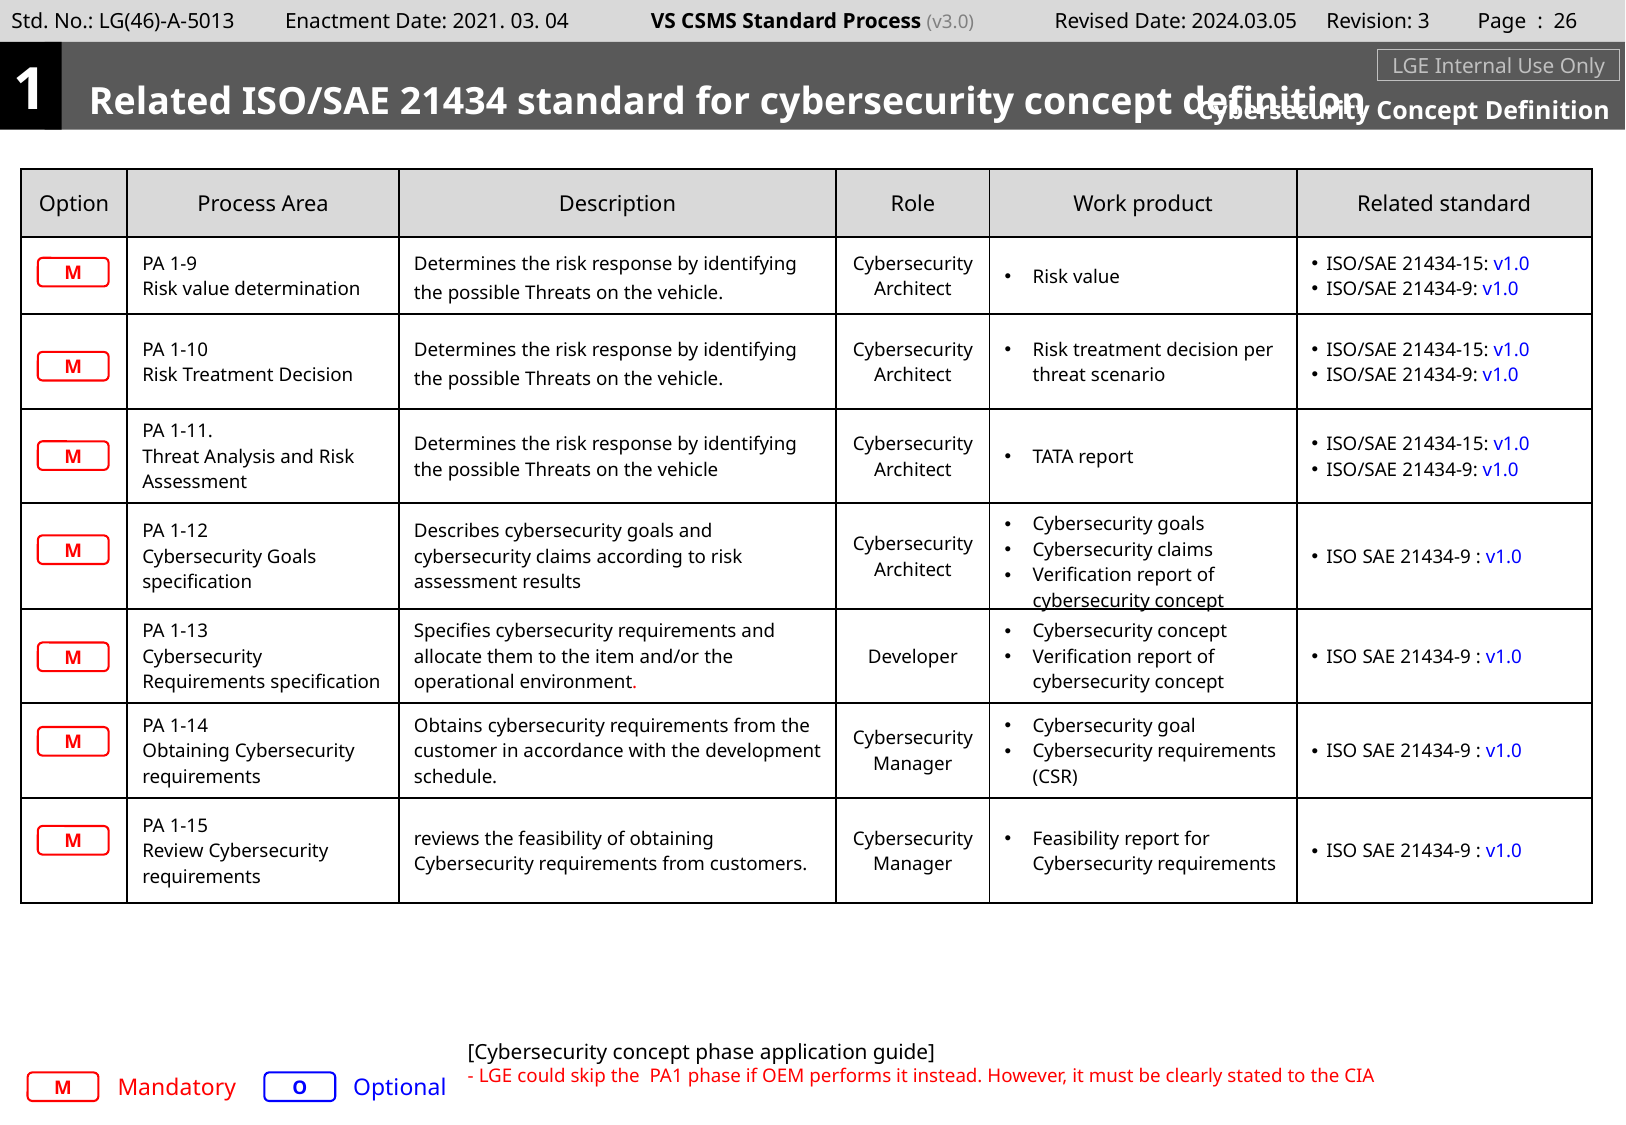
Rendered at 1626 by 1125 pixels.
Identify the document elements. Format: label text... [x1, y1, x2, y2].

table_cell Cybersecurity Architect [837, 238, 989, 313]
table_cell [22, 238, 126, 313]
text_box M [35, 533, 111, 567]
table_header Option [22, 170, 126, 236]
text_box [Cybersecurity concept phase application guide] - LGE could skip the PA1 phase if OEM performs it instead. However, it must be clearly stated to the CIA [452, 1031, 1625, 1094]
table_cell Cybersecurity goal Cybersecurity requirements (CSR) [990, 704, 1296, 797]
table_cell Determines the risk response by identifying the possible Threats on the vehicle [400, 410, 835, 502]
table_cell ISO SAE 21434-9 : v1.0 [1298, 504, 1591, 608]
table_cell [22, 799, 126, 902]
text_box M [35, 640, 111, 674]
table_cell Developer [837, 610, 989, 702]
table_cell ISO/SAE 21434-15: v1.0 ISO/SAE 21434-9: v1.0 [1298, 315, 1591, 408]
text_box Optional [338, 1065, 462, 1108]
table_cell Risk treatment decision per threat scenario [990, 315, 1296, 408]
table_cell Cybersecurity Manager [837, 704, 989, 797]
table_header Related standard [1298, 170, 1591, 236]
table_cell PA 1-15 Review Cybersecurity requirements [128, 799, 398, 902]
table_header Description [400, 170, 835, 236]
table_cell Cybersecurity Architect [837, 315, 989, 408]
text_box M [35, 823, 111, 857]
table_cell PA 1-12 Cybersecurity Goals specification [128, 504, 398, 608]
table_header Role [837, 170, 989, 236]
table_cell PA 1-13 Cybersecurity Requirements specification [128, 610, 398, 702]
table_cell Feasibility report for Cybersecurity requirements [990, 799, 1296, 902]
text_box O [262, 1070, 338, 1104]
table_cell Cybersecurity Manager [837, 799, 989, 902]
table_cell ISO/SAE 21434-15: v1.0 ISO/SAE 21434-9: v1.0 [1298, 410, 1591, 502]
text_box M [35, 724, 111, 758]
table_cell Risk value [990, 238, 1296, 313]
text_box M [35, 255, 111, 289]
text_box M [35, 349, 111, 383]
table_cell [22, 610, 126, 702]
table_cell PA 1-11. Threat Analysis and Risk Assessment [128, 410, 398, 502]
table_cell Determines the risk response by identifying the possible Threats on the vehicle. [400, 315, 835, 408]
table_cell Determines the risk response by identifying the possible Threats on the vehicle. [400, 238, 835, 313]
table_cell ISO SAE 21434-9 : v1.0 [1298, 610, 1591, 702]
table_cell Cybersecurity Architect [837, 504, 989, 608]
slide_number Page : 25 [1474, 7, 1587, 33]
text_box Mandatory [102, 1065, 251, 1108]
table_cell ISO SAE 21434-9 : v1.0 [1298, 704, 1591, 797]
table_cell ISO/SAE 21434-15: v1.0 ISO/SAE 21434-9: v1.0 [1298, 238, 1591, 313]
table_header Work product [990, 170, 1296, 236]
text_box M [35, 439, 111, 472]
table_cell PA 1-10 Risk Treatment Decision [128, 315, 398, 408]
table_cell [22, 410, 126, 502]
text_box 1 [0, 40, 64, 132]
text_box M [25, 1070, 101, 1104]
table_cell [22, 704, 126, 797]
text_box Cybersecurity Concept Definition [1166, 78, 1625, 132]
table_cell Cybersecurity goals Cybersecurity claims Verification report of cybersecurity concept [990, 504, 1296, 608]
table_cell Obtains cybersecurity requirements from the customer in accordance with the development schedule. [400, 704, 835, 797]
table_cell [22, 315, 126, 408]
table_cell Specifies cybersecurity requirements and allocate them to the item and/or the operational environment. [400, 610, 835, 702]
table_cell TATA report [990, 410, 1296, 502]
text_box Related ISO/SAE 21434 standard for cybersecurity concept definition [64, 41, 1625, 130]
table_cell reviews the feasibility of obtaining Cybersecurity requirements from customers. [400, 799, 835, 902]
table_cell [22, 504, 126, 608]
table_cell PA 1-14 Obtaining Cybersecurity requirements [128, 704, 398, 797]
table_cell Cybersecurity concept Verification report of cybersecurity concept [990, 610, 1296, 702]
table_cell Cybersecurity Architect [837, 410, 989, 502]
table_cell PA 1-9 Risk value determination [128, 238, 398, 313]
table_cell ISO SAE 21434-9 : v1.0 [1298, 799, 1591, 902]
text_box LGE Internal Use Only [1377, 49, 1620, 78]
table_header Process Area [128, 170, 398, 236]
table_cell Describes cybersecurity goals and cybersecurity claims according to risk assessment results [400, 504, 835, 608]
